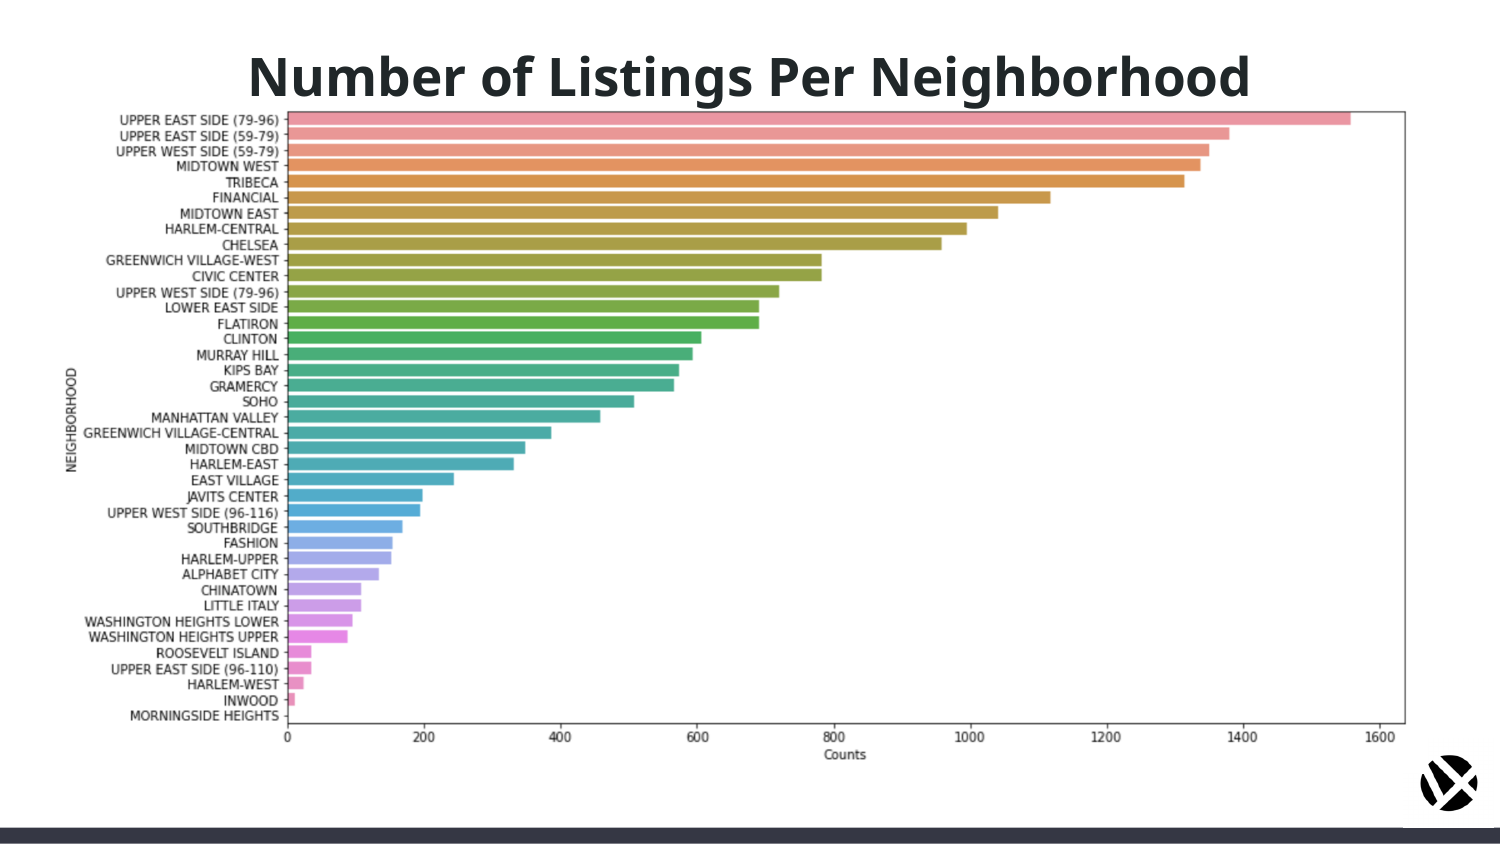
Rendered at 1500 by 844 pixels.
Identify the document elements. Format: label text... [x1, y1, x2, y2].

title Number of Listings Per Neighborhood [51, 28, 1449, 123]
picture [50, 106, 1494, 828]
